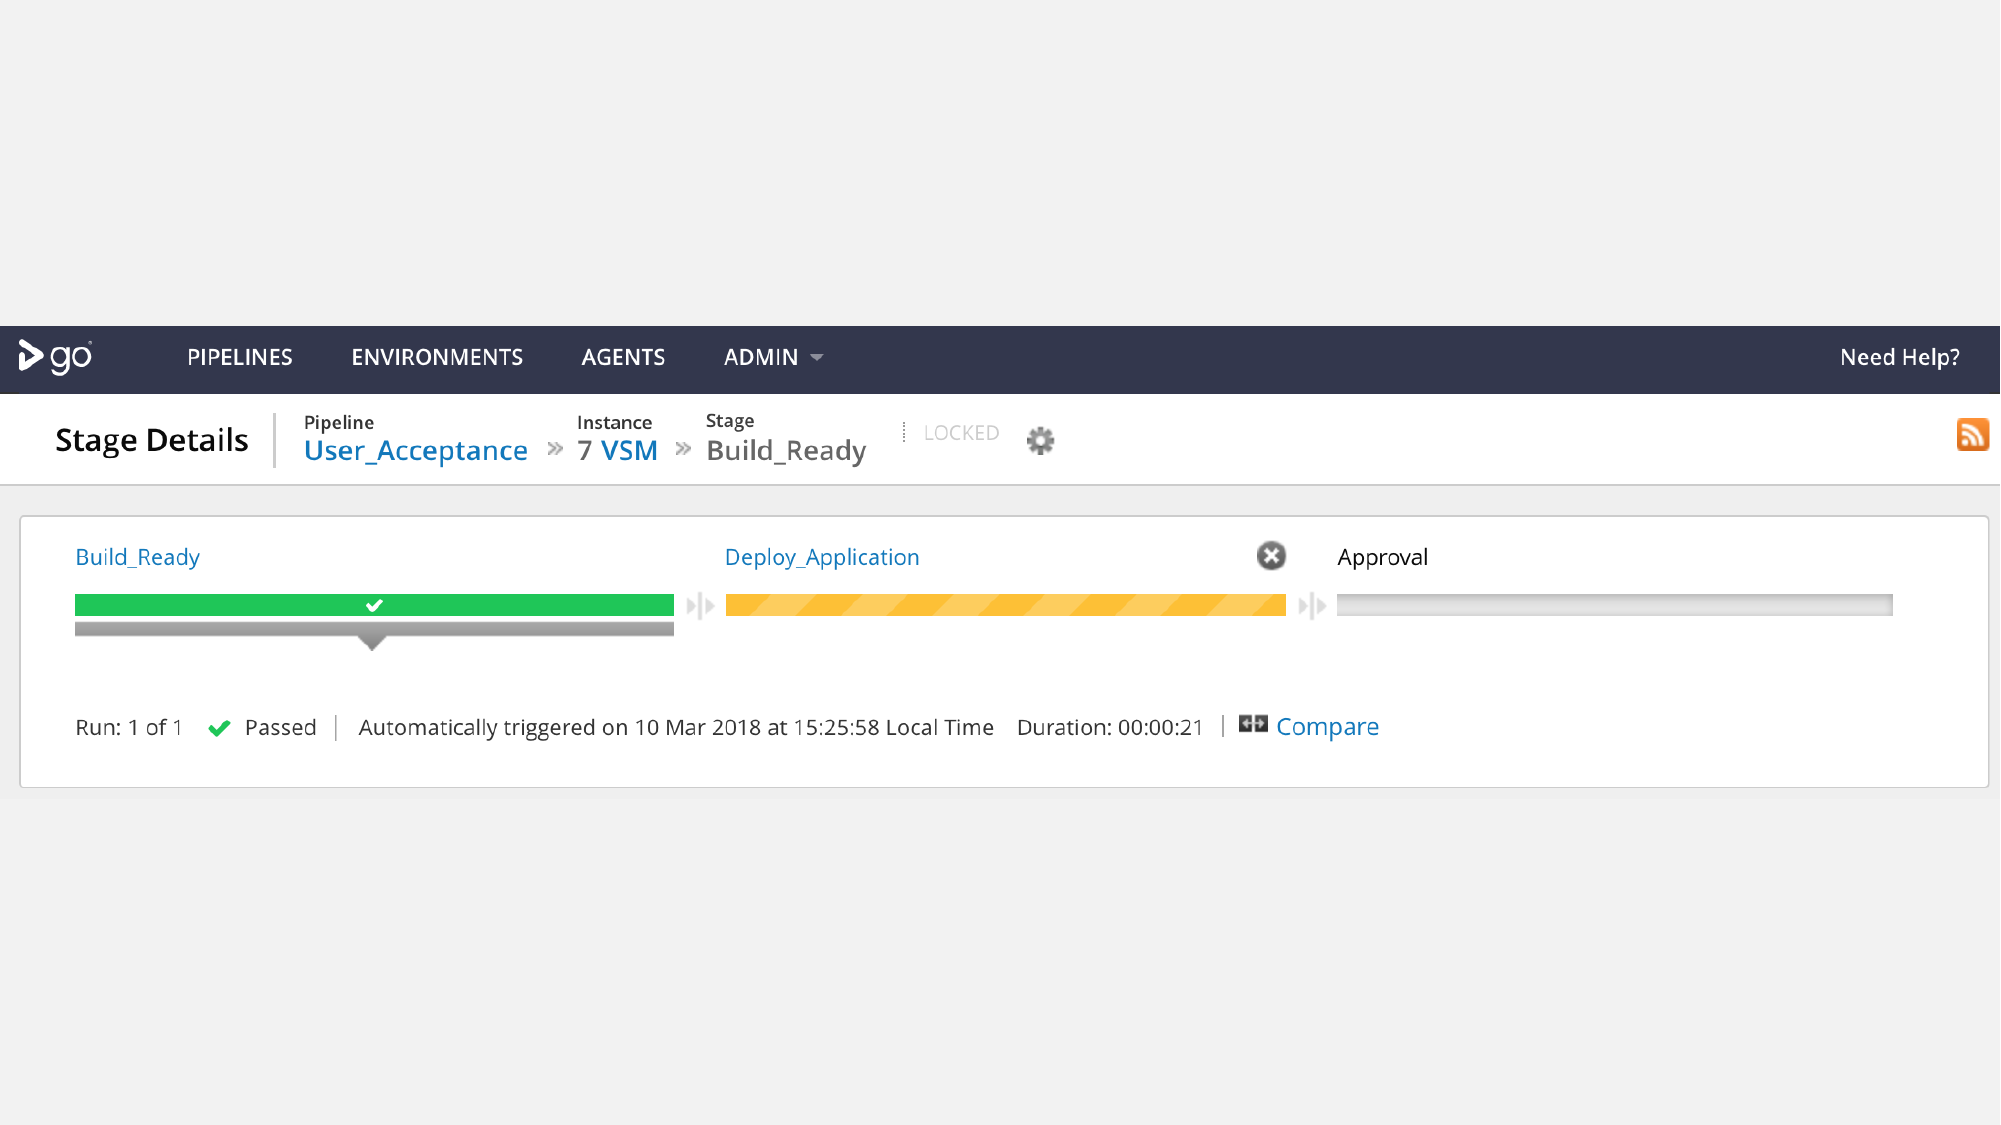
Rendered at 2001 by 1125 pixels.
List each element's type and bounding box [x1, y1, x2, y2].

picture [0, 326, 2000, 799]
